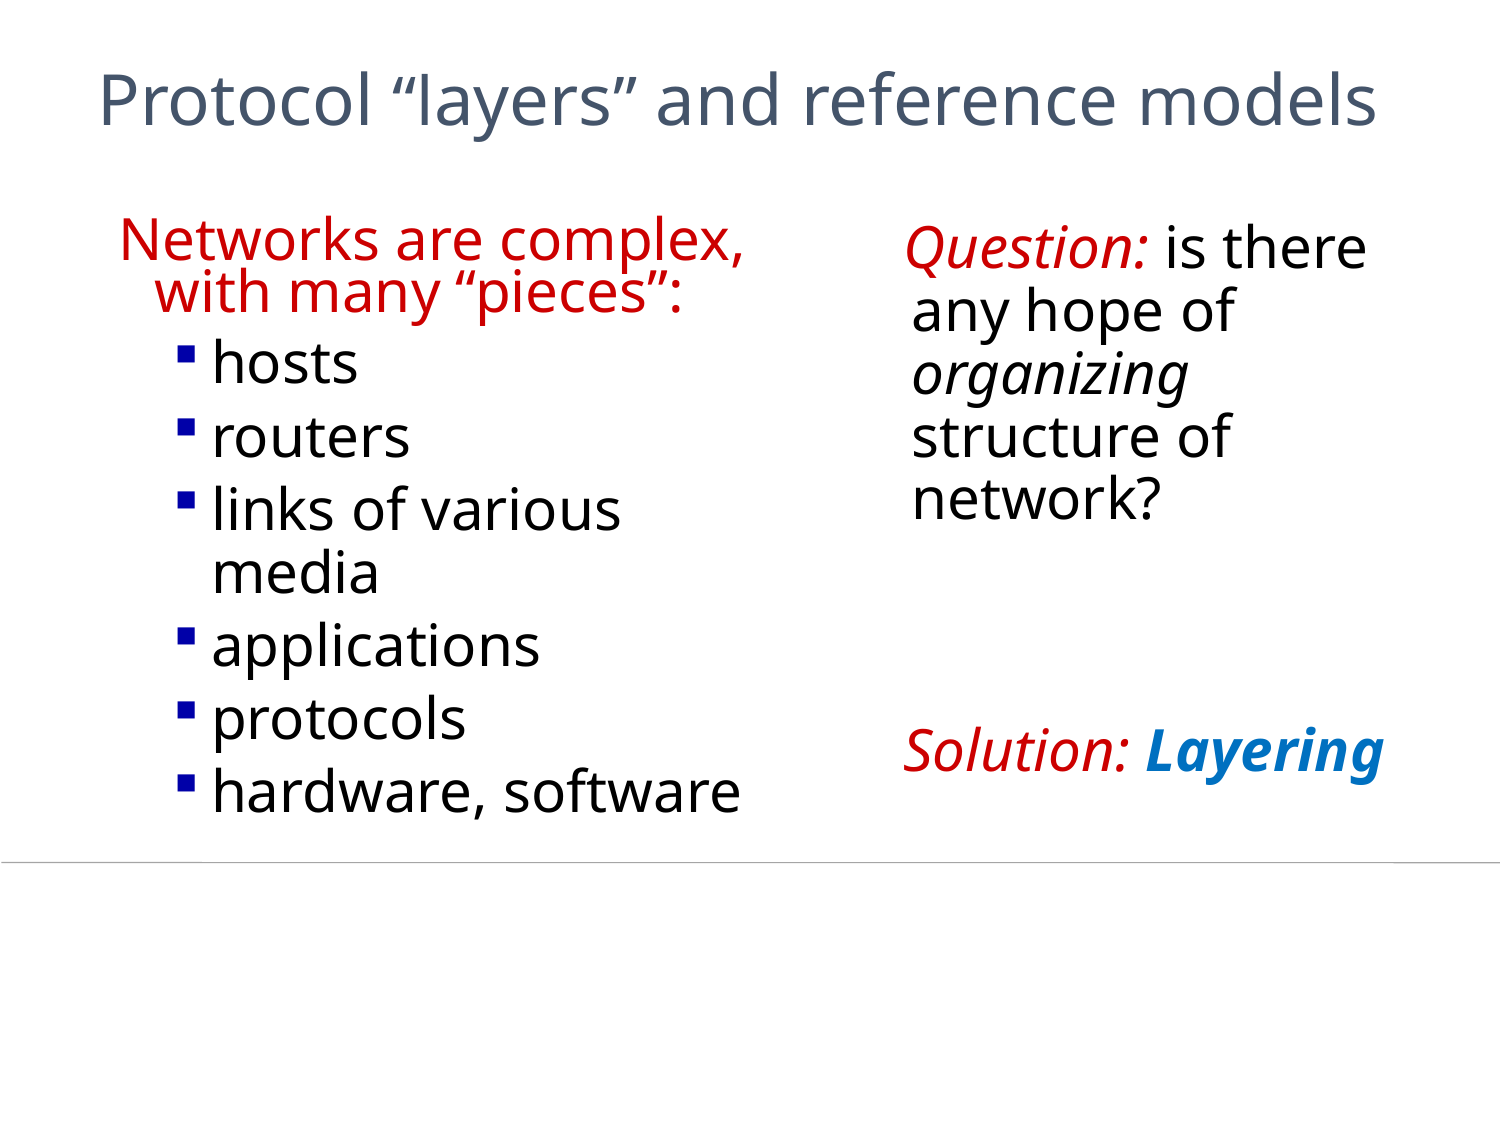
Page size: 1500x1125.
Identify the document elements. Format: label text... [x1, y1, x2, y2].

text_box Question: is there any hope of organizing structure of network? Solution: Layering [867, 210, 1425, 924]
text_box Networks are complex, with many “pieces”: hosts routers links of various media applications protocols hardware, software [81, 210, 773, 1040]
text_box Protocol “layers” and reference models [70, 46, 1407, 194]
